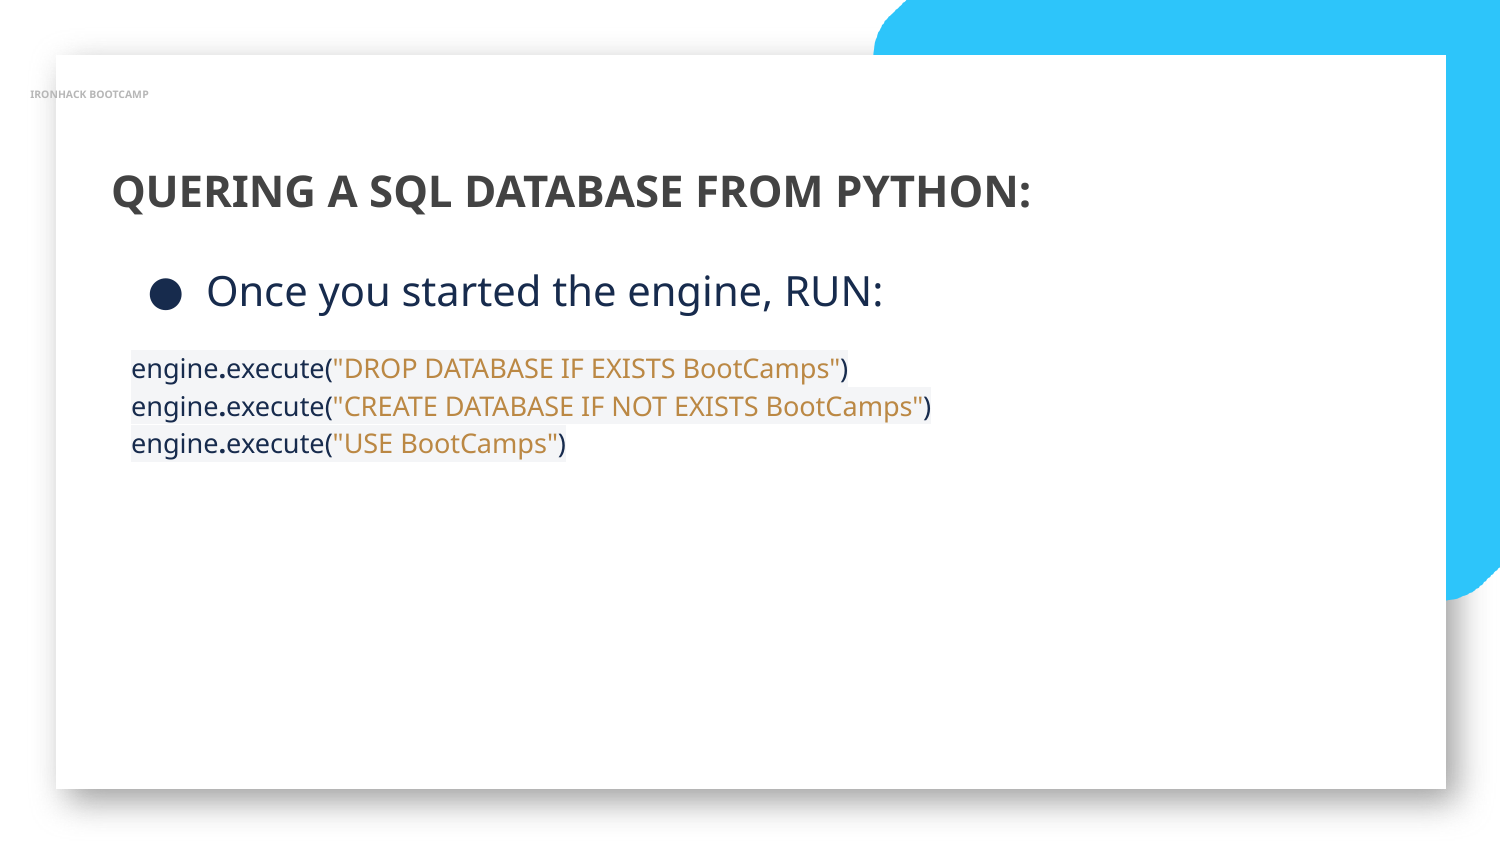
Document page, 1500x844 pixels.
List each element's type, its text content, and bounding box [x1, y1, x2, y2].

picture [0, 0, 1500, 844]
text_box QUERING A SQL DATABASE FROM PYTHON: [96, 149, 1417, 266]
text_box Once you started the engine, RUN: engine.execute("DROP DATABASE IF EXISTS BootCamps") engine.execute("CREATE DATABASE IF NOT EXISTS BootCamps") engine.execute("USE BootCamps") [115, 249, 1389, 733]
text_box IRONHACK BOOTCAMP [15, 71, 354, 108]
